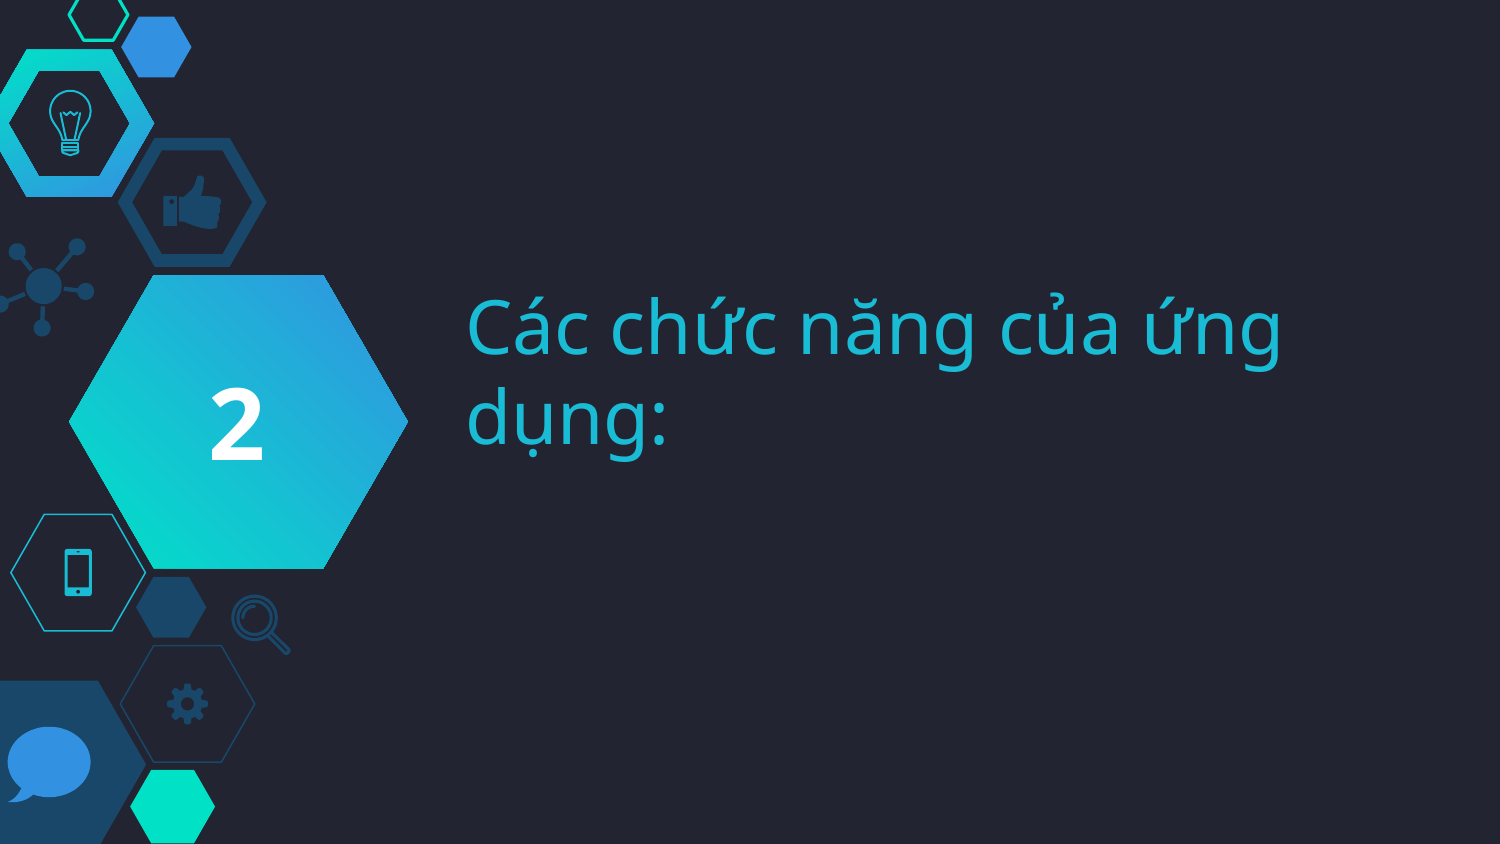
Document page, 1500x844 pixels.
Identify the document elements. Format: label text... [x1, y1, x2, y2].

title Các chức năng của ứng dụng: [450, 284, 1375, 475]
text_box 2 [67, 274, 407, 566]
